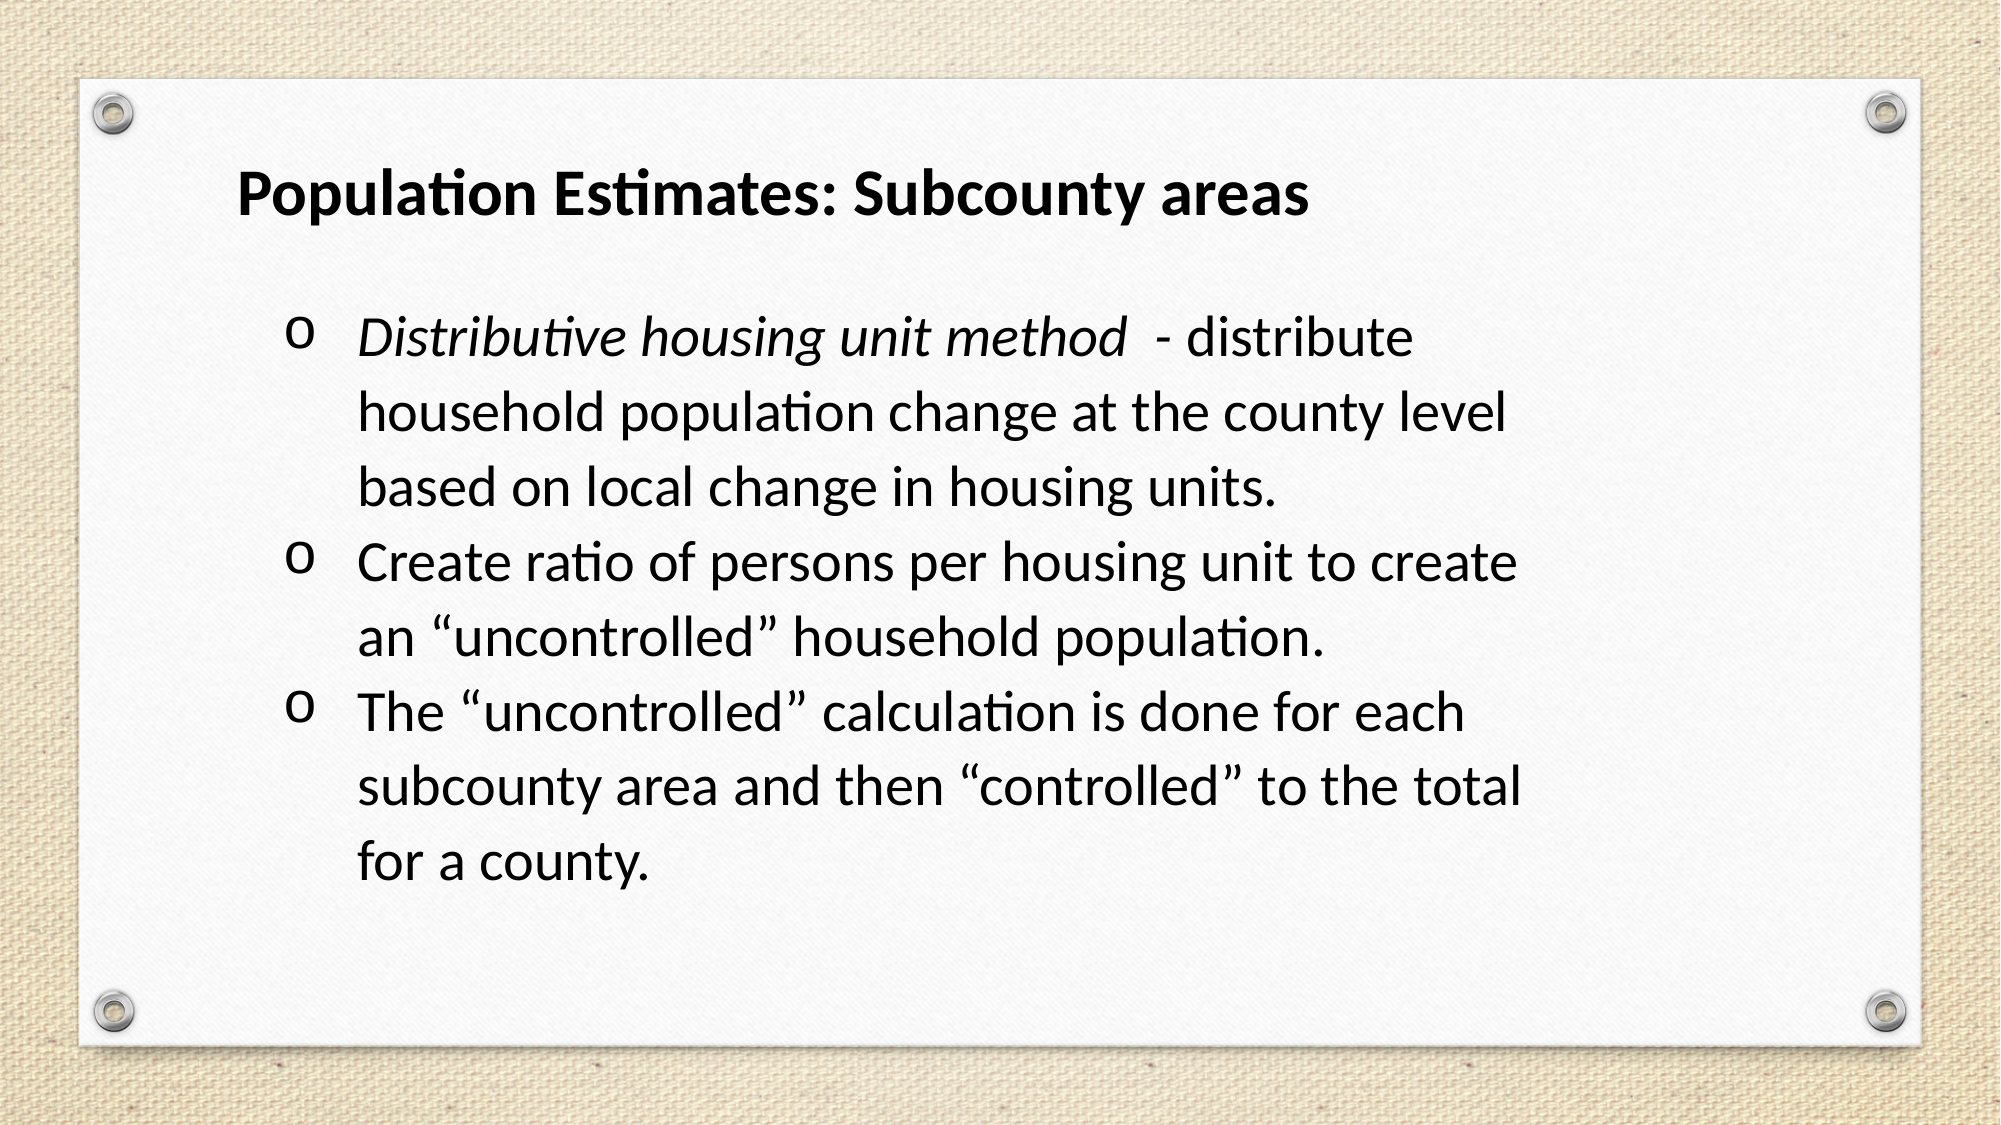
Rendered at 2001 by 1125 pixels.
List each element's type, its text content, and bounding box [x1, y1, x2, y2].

text_box Population Estimates: Subcounty areas [222, 141, 1632, 236]
picture [0, 0, 2001, 1125]
text_box Distributive housing unit method - distribute household population change at the county level based on local change in housing units. Create ratio of persons per housing unit to create an “uncontrolled” household population. The “uncontrolled” calculation is done for each subcounty area and then “controlled” to the total for a county. [192, 286, 1571, 900]
